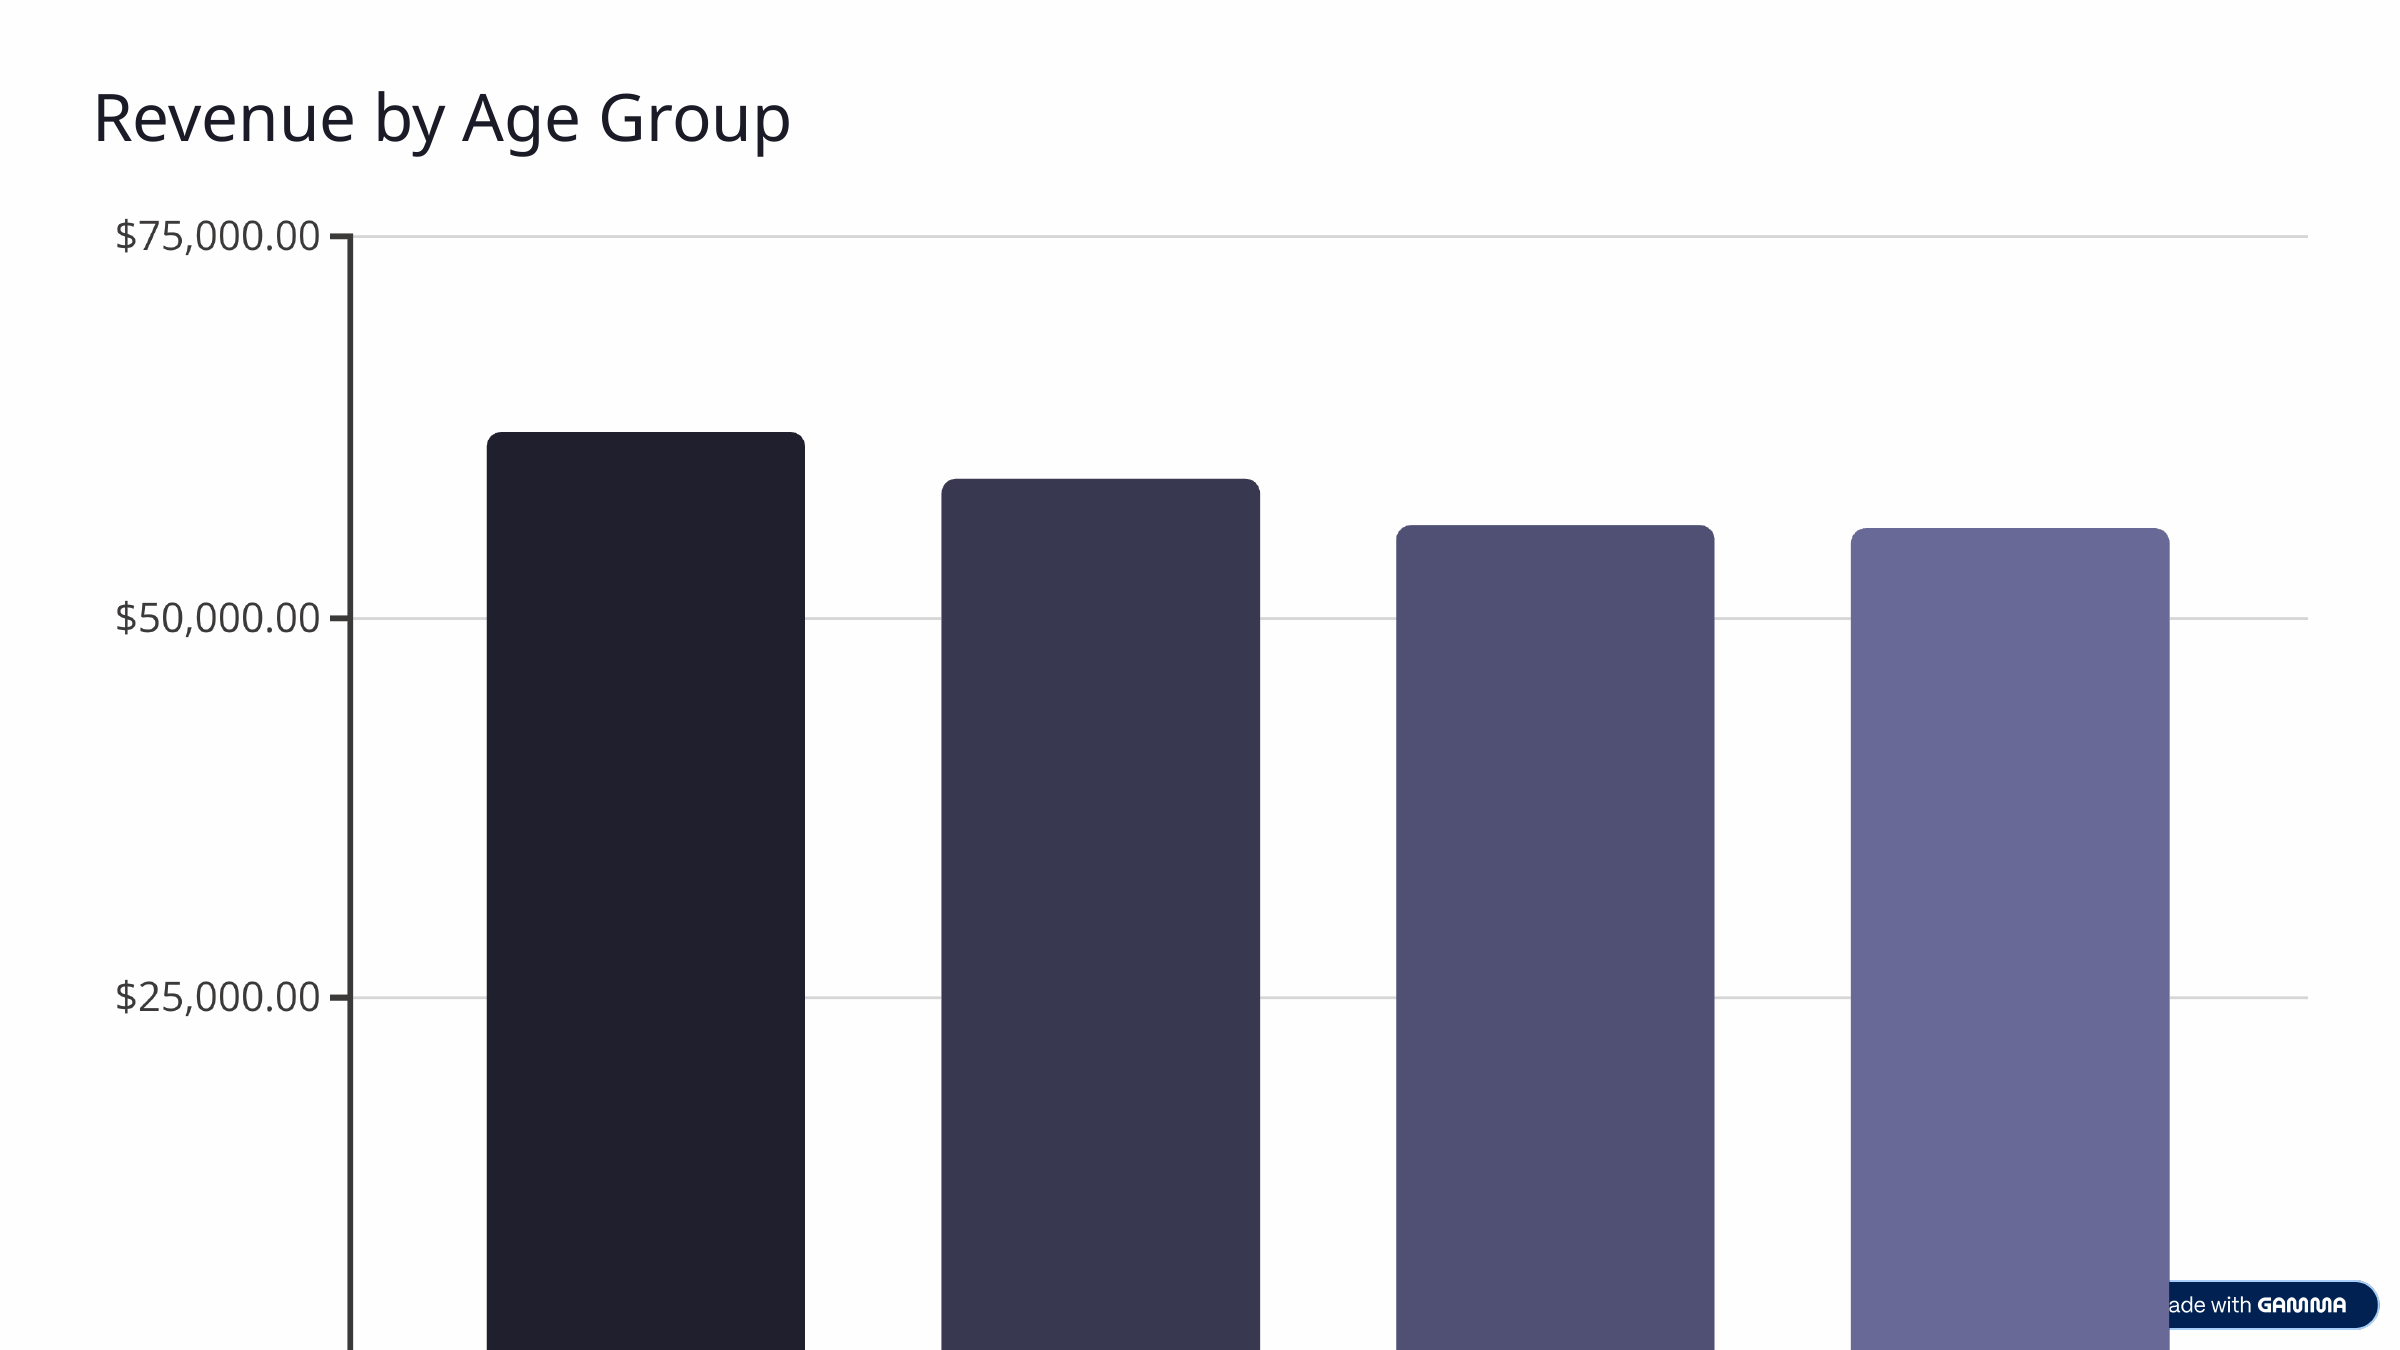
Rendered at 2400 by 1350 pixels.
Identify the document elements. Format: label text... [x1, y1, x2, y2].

text_box Revenue by Age Group [92, 72, 794, 155]
picture [92, 207, 2389, 1350]
